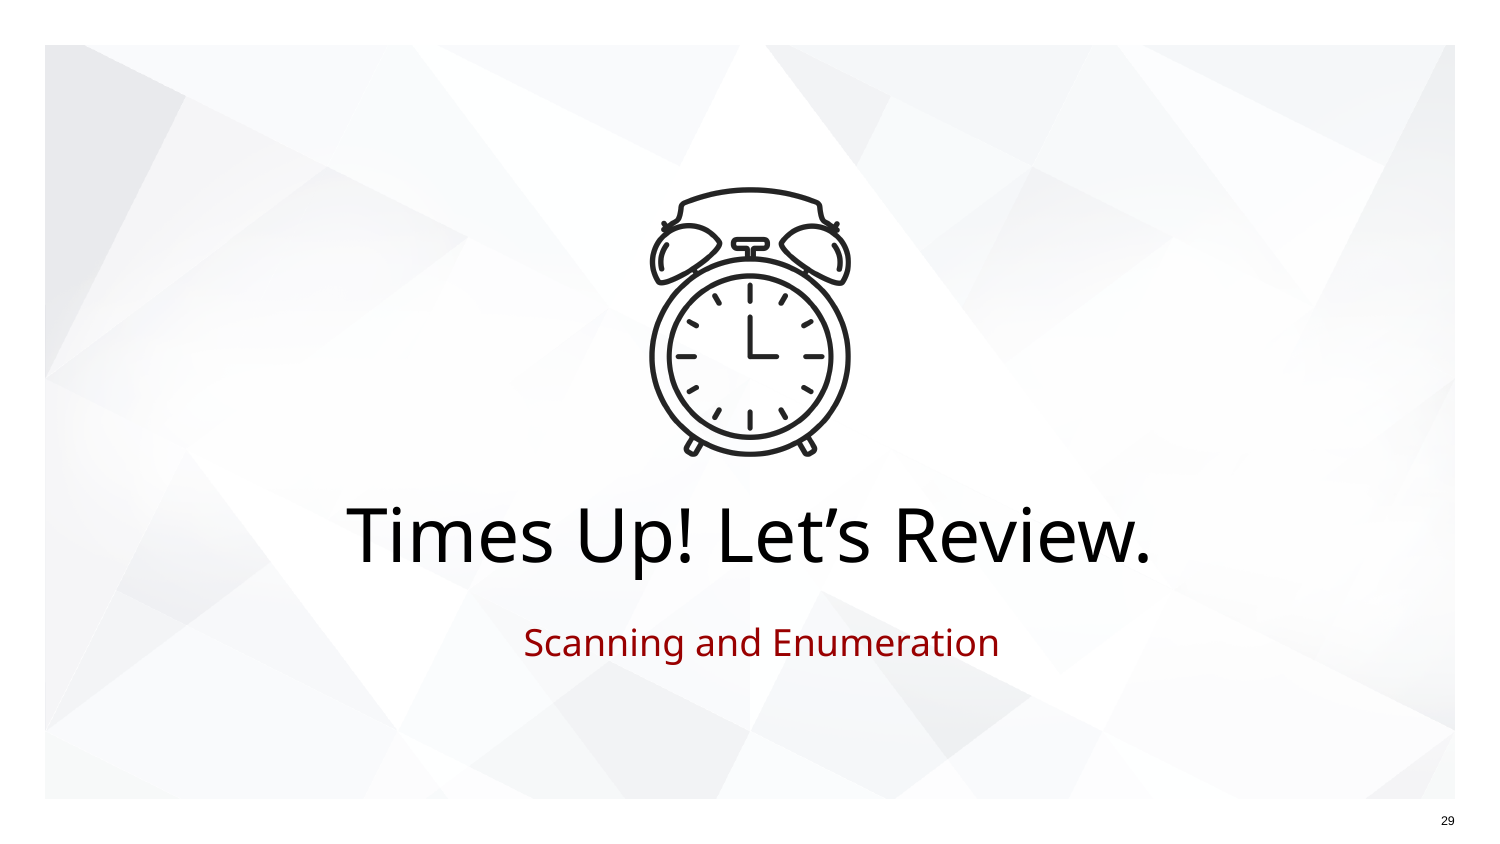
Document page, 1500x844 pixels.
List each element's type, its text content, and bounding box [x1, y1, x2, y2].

text_box Scanning and Enumeration [416, 604, 1109, 723]
picture [45, 45, 1455, 799]
slide_number 29 [1412, 813, 1455, 831]
